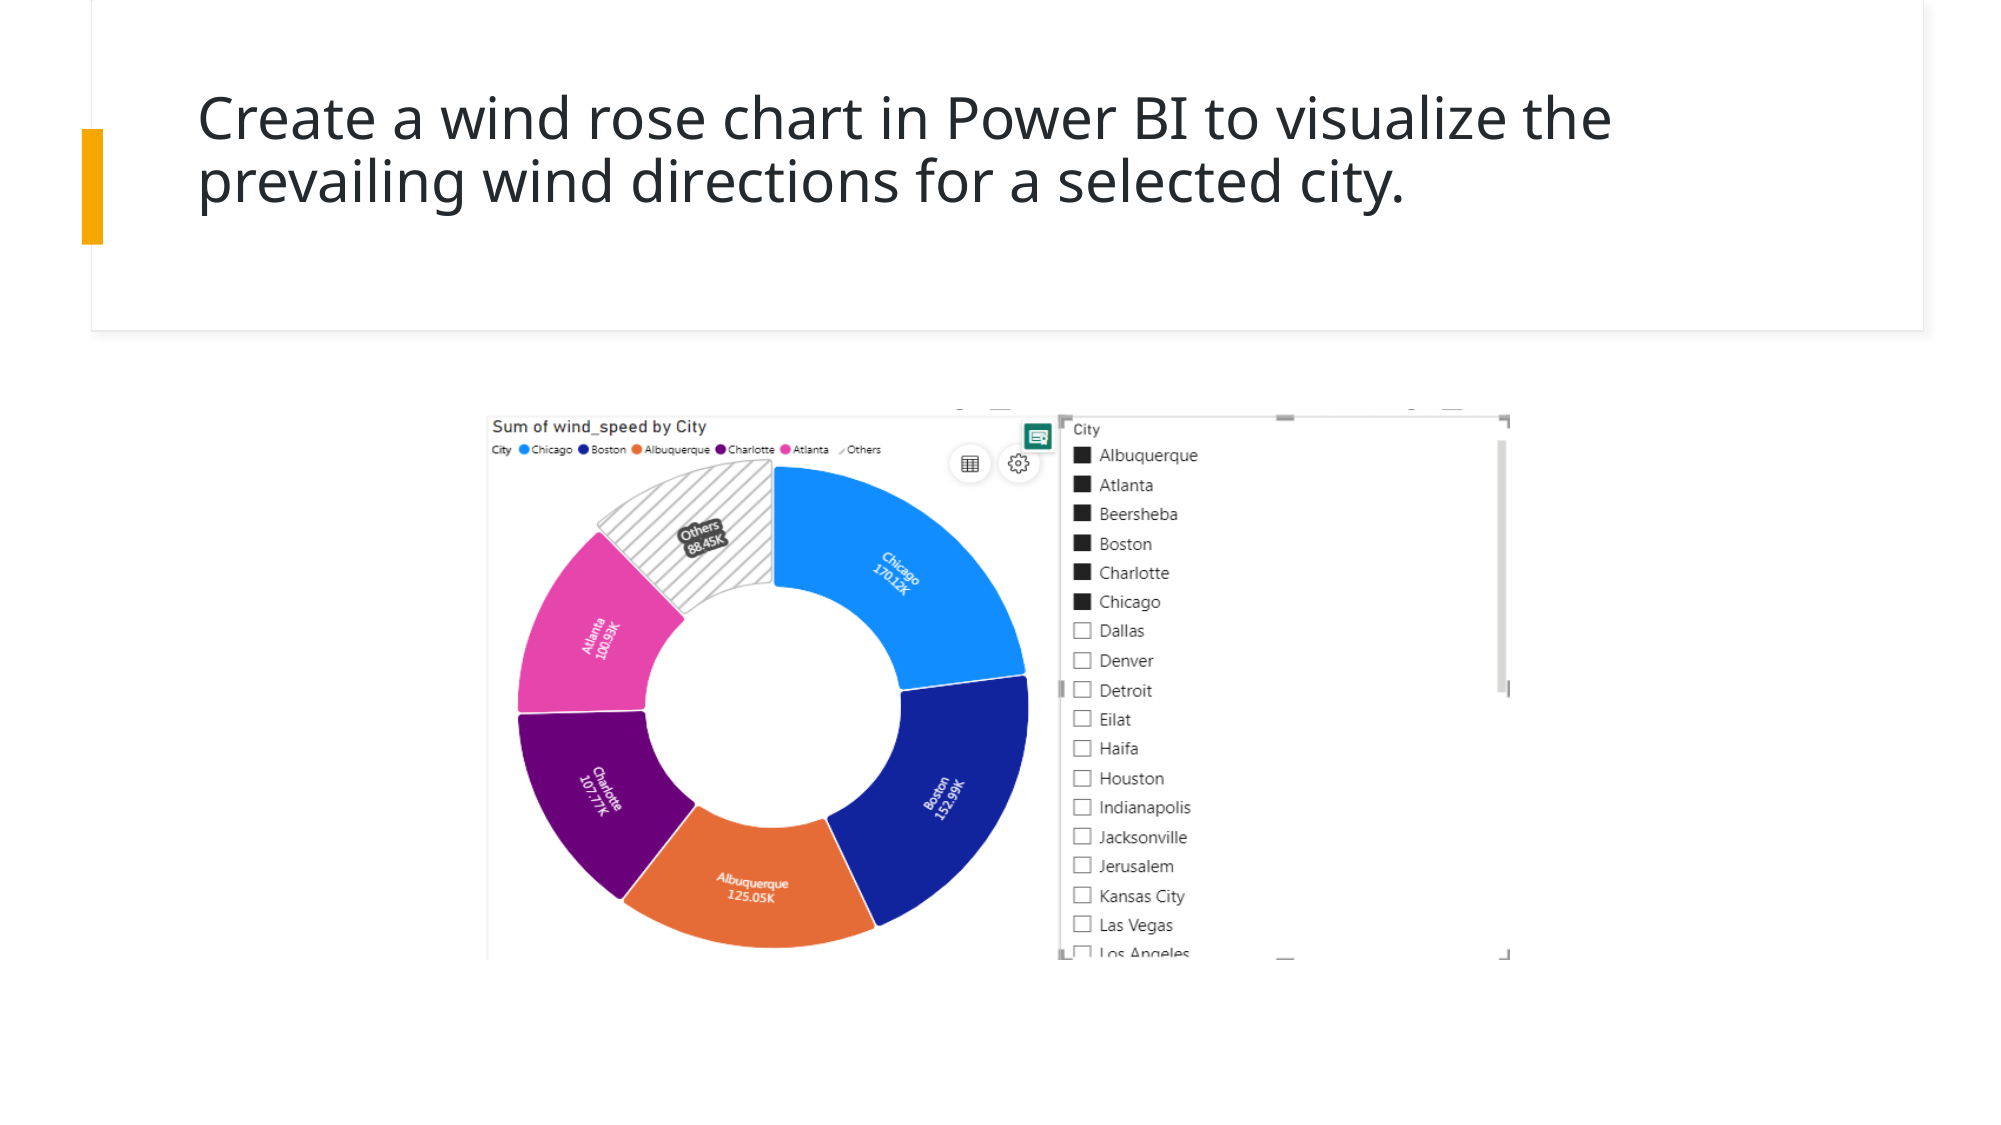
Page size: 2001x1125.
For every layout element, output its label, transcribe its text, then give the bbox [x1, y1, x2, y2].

title Create a wind rose chart in Power BI to visualize the prevailing wind directions for a selected city. [183, 90, 1851, 284]
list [484, 409, 1510, 960]
